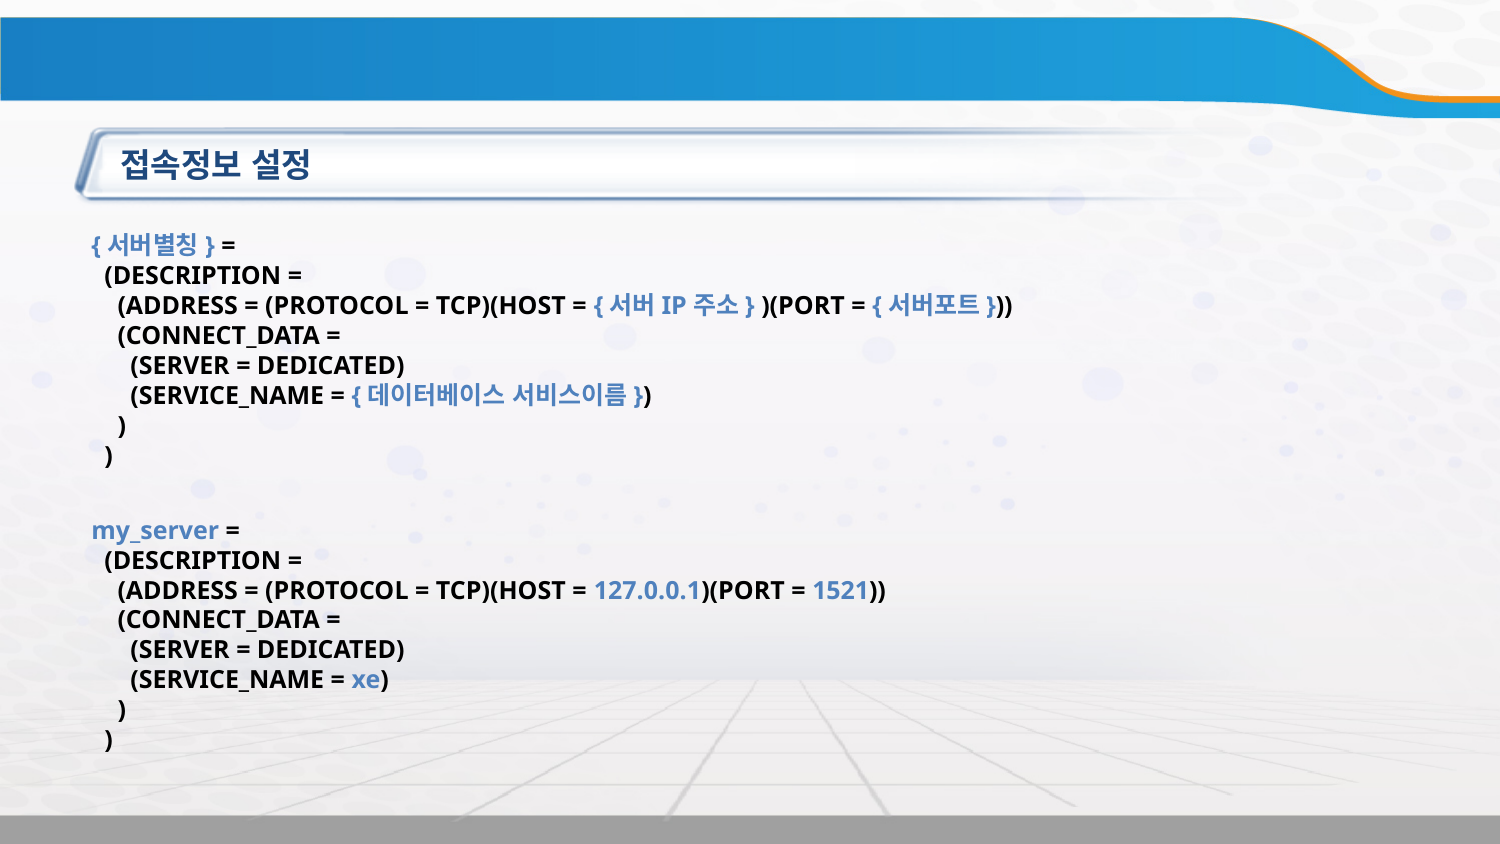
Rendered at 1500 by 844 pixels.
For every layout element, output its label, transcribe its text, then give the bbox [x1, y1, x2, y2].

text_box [74, 126, 1289, 208]
text_box my_server = (DESCRIPTION = (ADDRESS = (PROTOCOL = TCP)(HOST = 127.0.0.1)(PORT = 1521)) (CONNECT_DATA = (SERVER = DEDICATED) (SERVICE_NAME = xe) ) ) [76, 506, 1450, 762]
picture [0, 0, 1500, 844]
text_box {서버별칭} = (DESCRIPTION = (ADDRESS = (PROTOCOL = TCP)(HOST = {서버IP주소} )(PORT = {서버포트})) (CONNECT_DATA = (SERVER = DEDICATED) (SERVICE_NAME = {데이터베이스 서비스이름}) ) ) [76, 222, 1426, 477]
